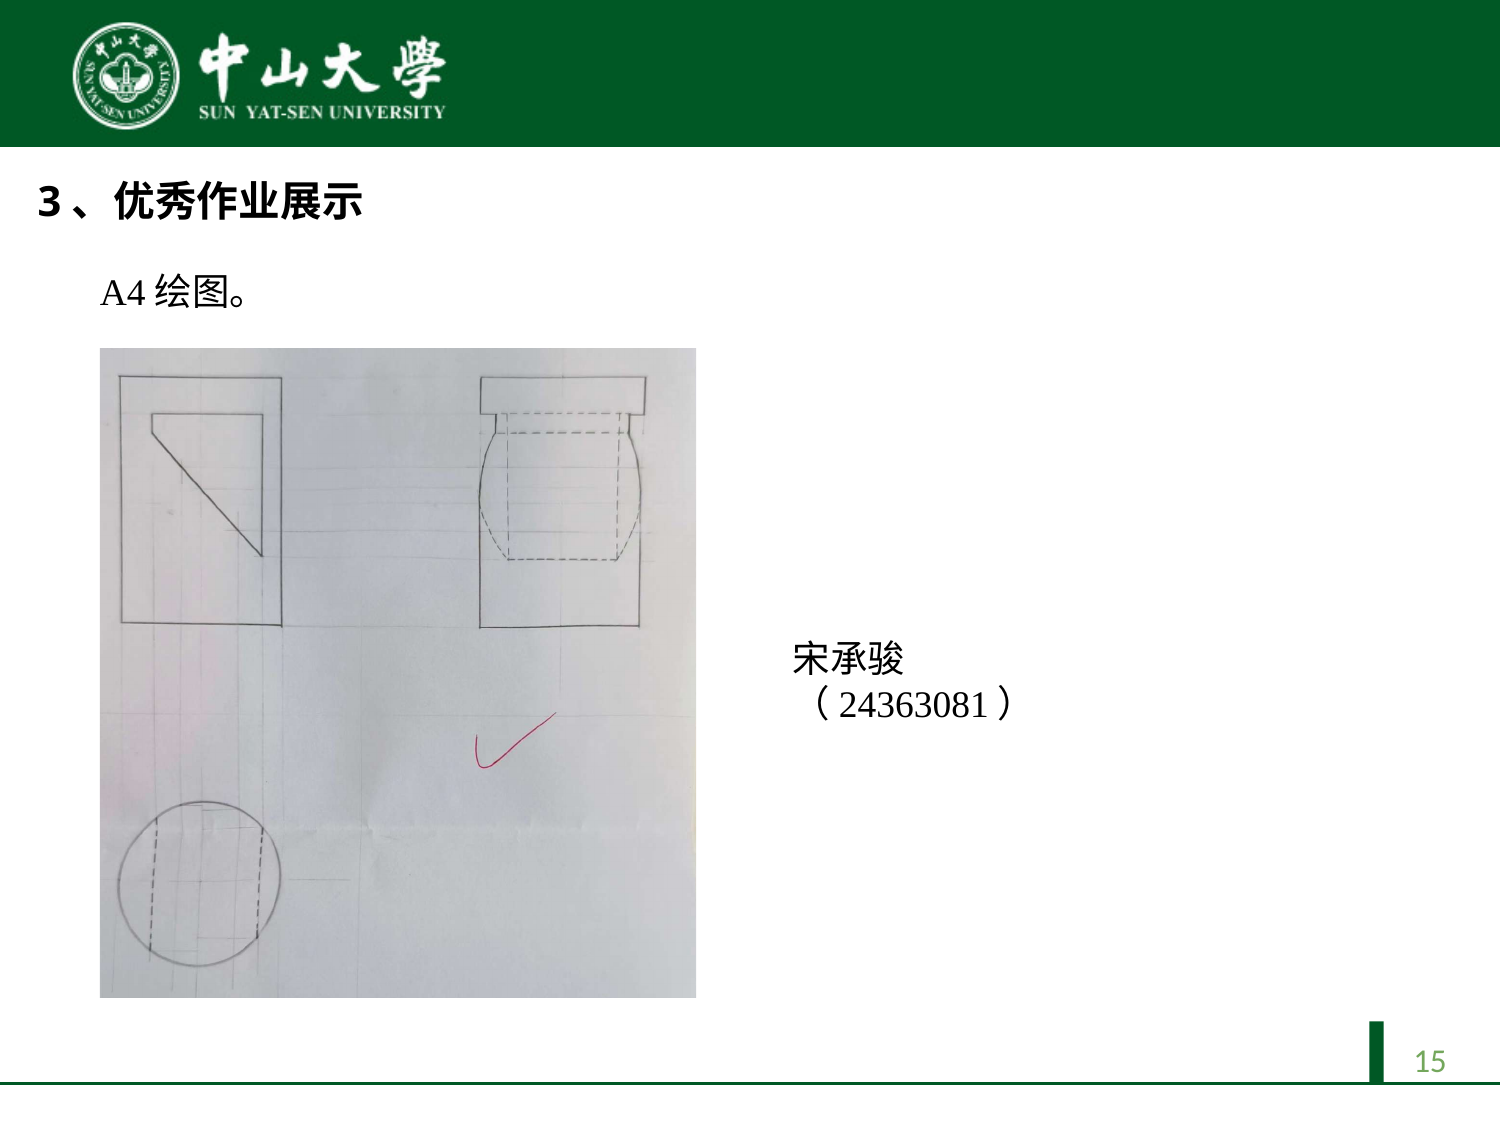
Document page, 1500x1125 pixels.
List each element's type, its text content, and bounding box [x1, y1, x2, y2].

slide_number 15 [1124, 1029, 1462, 1083]
text_box [0, 0, 1500, 148]
text_box 3、优秀作业展示 [22, 167, 379, 233]
text_box 宋承骏（24363081） [777, 627, 1157, 733]
text_box A4绘图。 [85, 260, 1415, 321]
picture [99, 348, 697, 998]
text_box [1368, 1020, 1385, 1029]
picture [45, 0, 465, 147]
slide_number 15 [1124, 1084, 1462, 1090]
